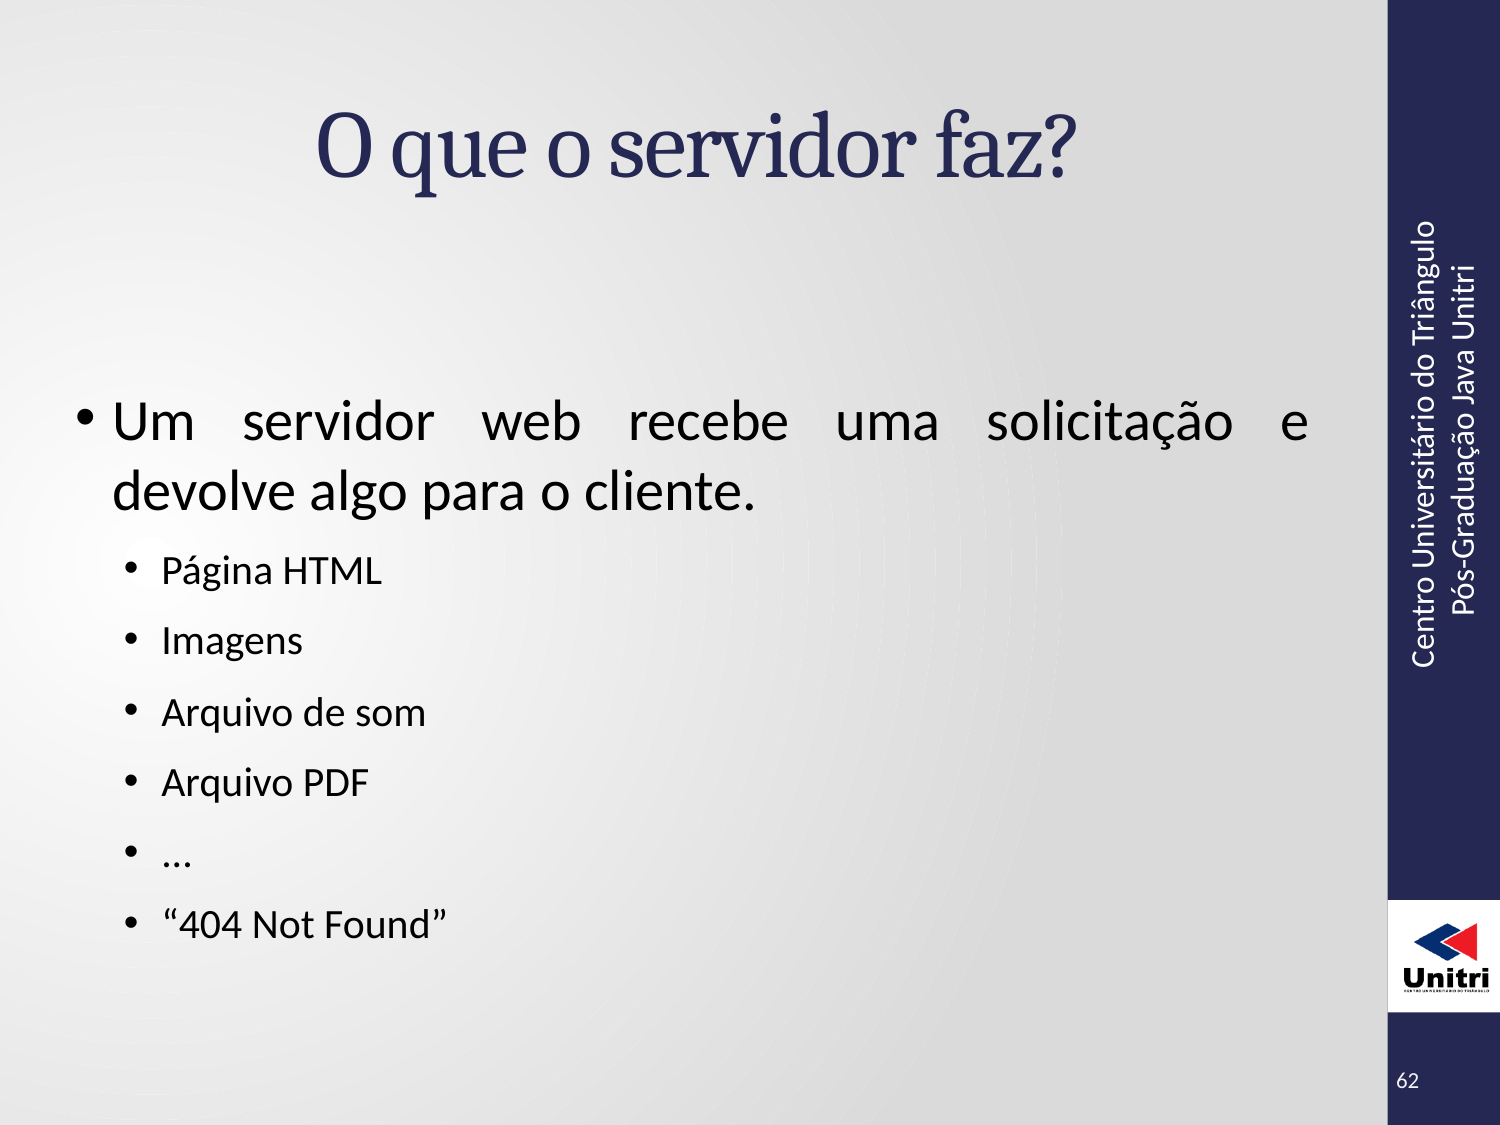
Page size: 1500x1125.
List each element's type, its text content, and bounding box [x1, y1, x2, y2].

title O que o servidor faz? [75, 45, 1325, 233]
text_box 62 [1381, 1058, 1500, 1101]
list Um servidor web recebe uma solicitação e devolve algo para o cliente. Página HTML Imagens Arquivo de som Arquivo PDF ... “404 Not Found” [41, 278, 1325, 1050]
picture [1381, 902, 1500, 1010]
text_box Centro Universitário do Triângulo Pós-Graduação Java Unitri [1393, 0, 1488, 882]
